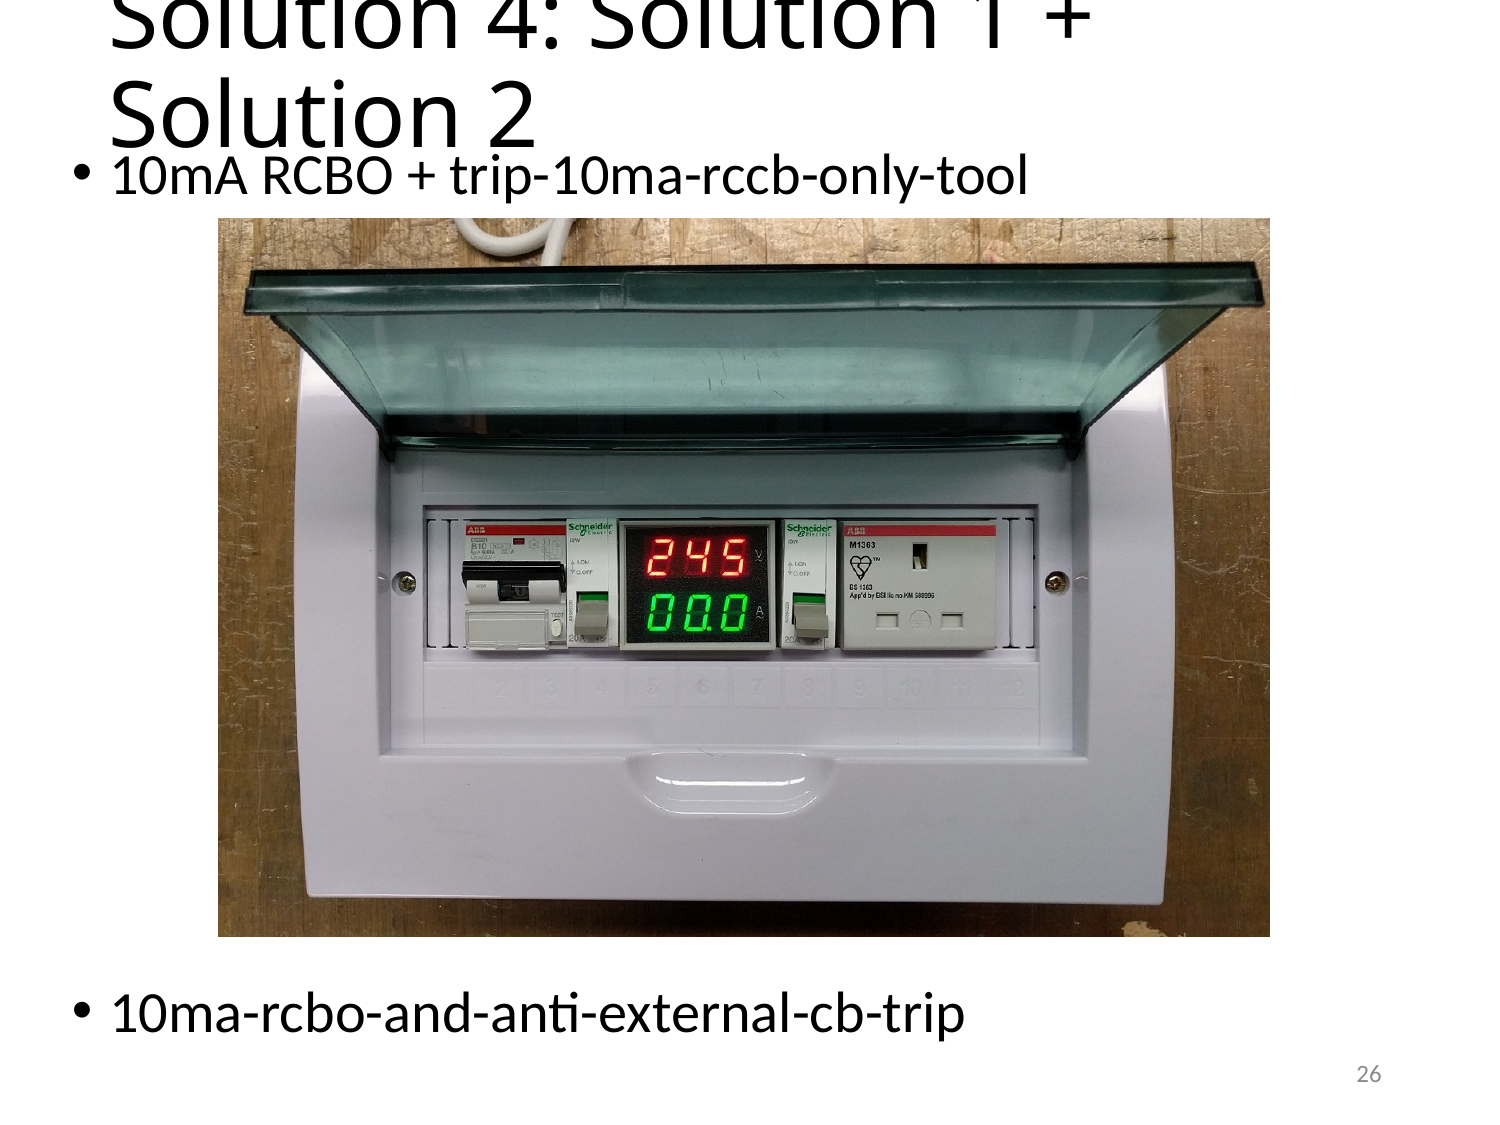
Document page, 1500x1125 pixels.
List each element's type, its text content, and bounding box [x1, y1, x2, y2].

list 10mA RCBO + trip-10ma-rccb-only-tool 10ma-rcbo-and-anti-external-cb-trip [56, 136, 1437, 1062]
picture [218, 218, 1270, 937]
title Solution 4: Solution 1 + Solution 2 [93, 0, 1387, 136]
slide_number 26 [1059, 1042, 1397, 1103]
